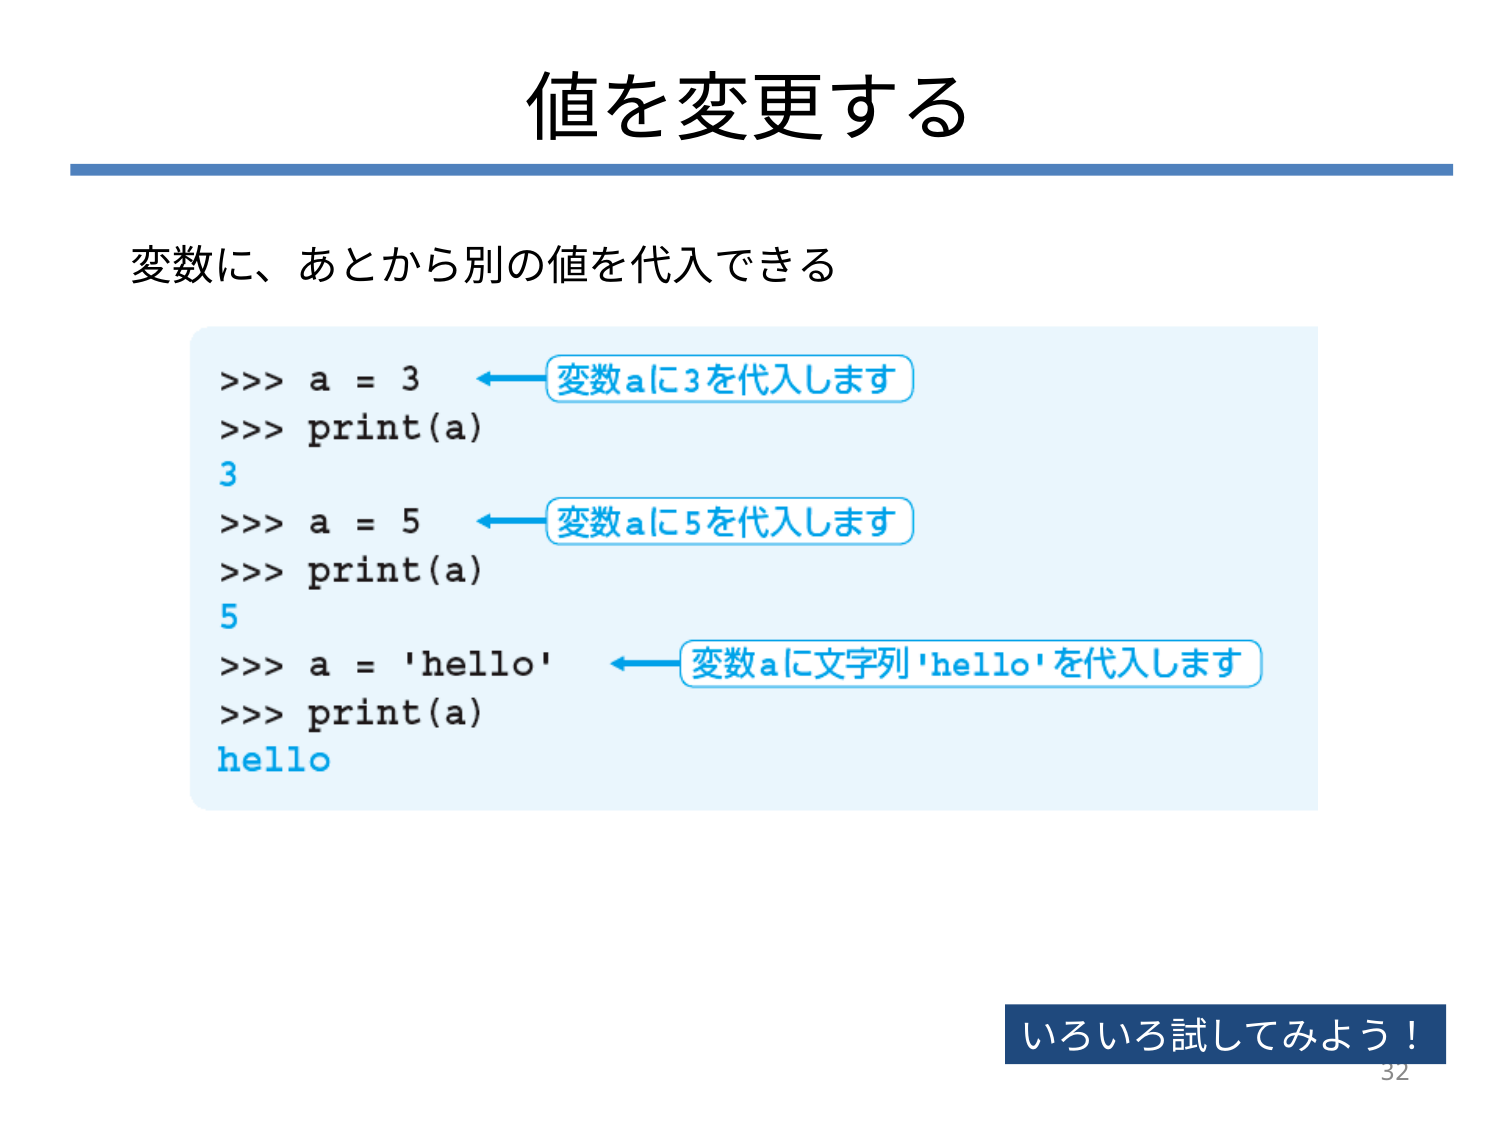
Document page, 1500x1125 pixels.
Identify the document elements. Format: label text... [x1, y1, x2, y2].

text_box 変数に、あとから別の値を代入できる [116, 231, 854, 297]
text_box いろいろ試してみよう！ [1005, 1004, 1447, 1065]
slide_number 32 [1074, 1042, 1425, 1103]
title 値を変更する [75, 45, 1425, 164]
picture [159, 322, 1318, 828]
